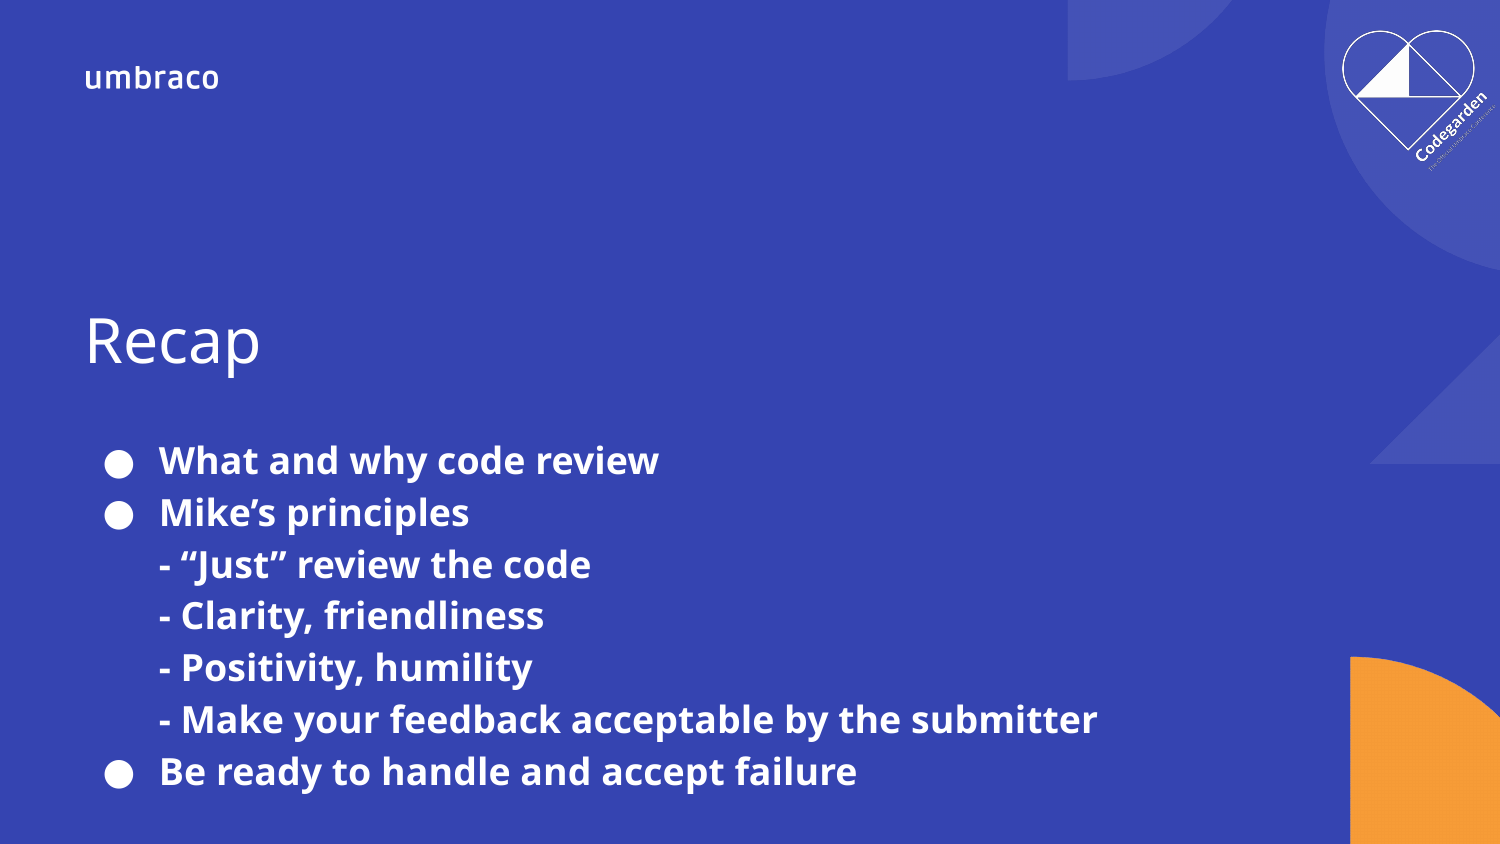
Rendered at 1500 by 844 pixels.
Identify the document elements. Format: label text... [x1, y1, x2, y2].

text_box Recap [69, 101, 1294, 391]
picture [86, 66, 218, 89]
picture [1341, 30, 1496, 173]
text_box What and why code review Mike’s principles - “Just” review the code - Clarity, friendliness - Positivity, humility - Make your feedback acceptable by the submitter Be ready to handle and accept failure [68, 415, 1343, 779]
picture [1164, 612, 1500, 844]
